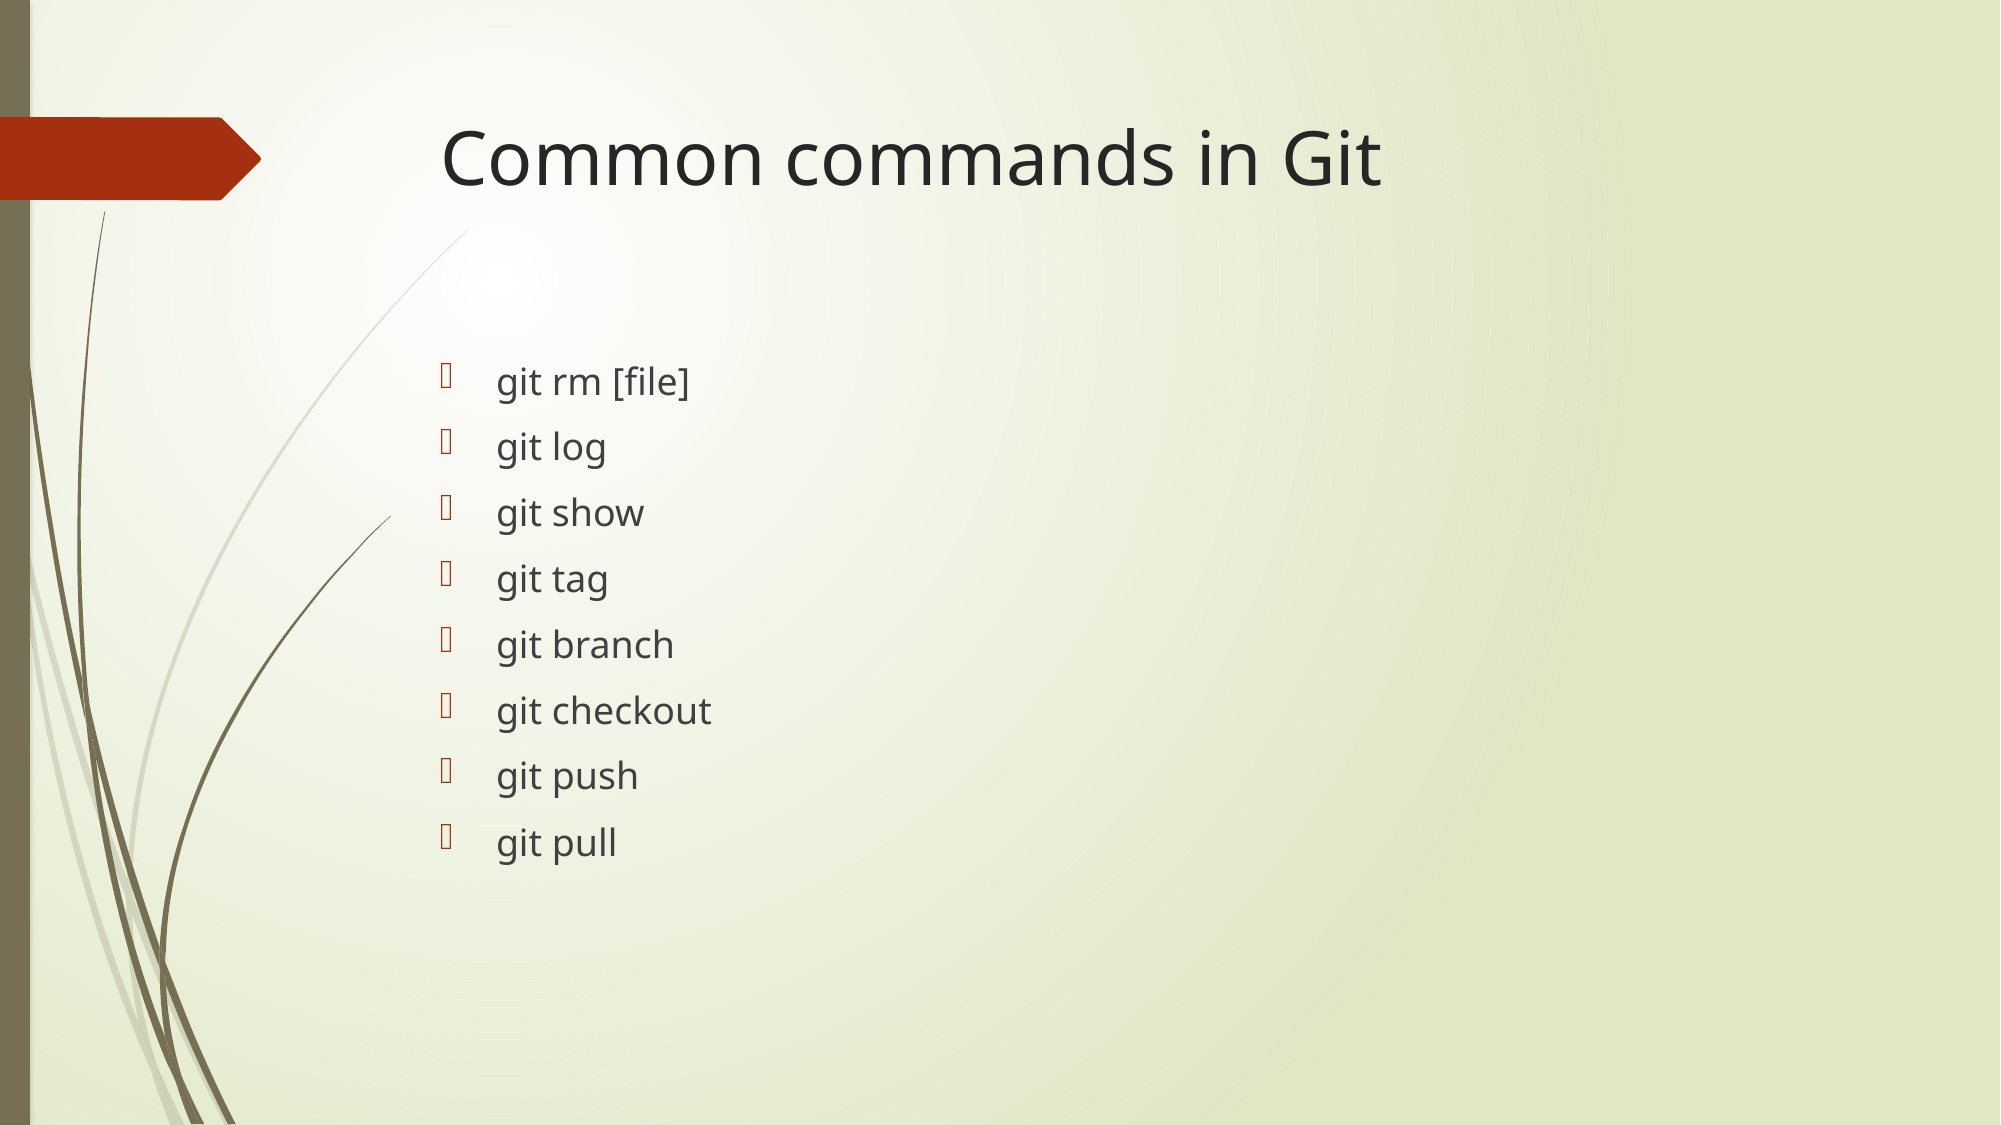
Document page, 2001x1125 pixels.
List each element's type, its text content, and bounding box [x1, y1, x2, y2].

title Common commands in Git [425, 102, 1888, 313]
list git rm [file] git log git show git tag git branch git checkout git push git pull [424, 350, 1888, 970]
